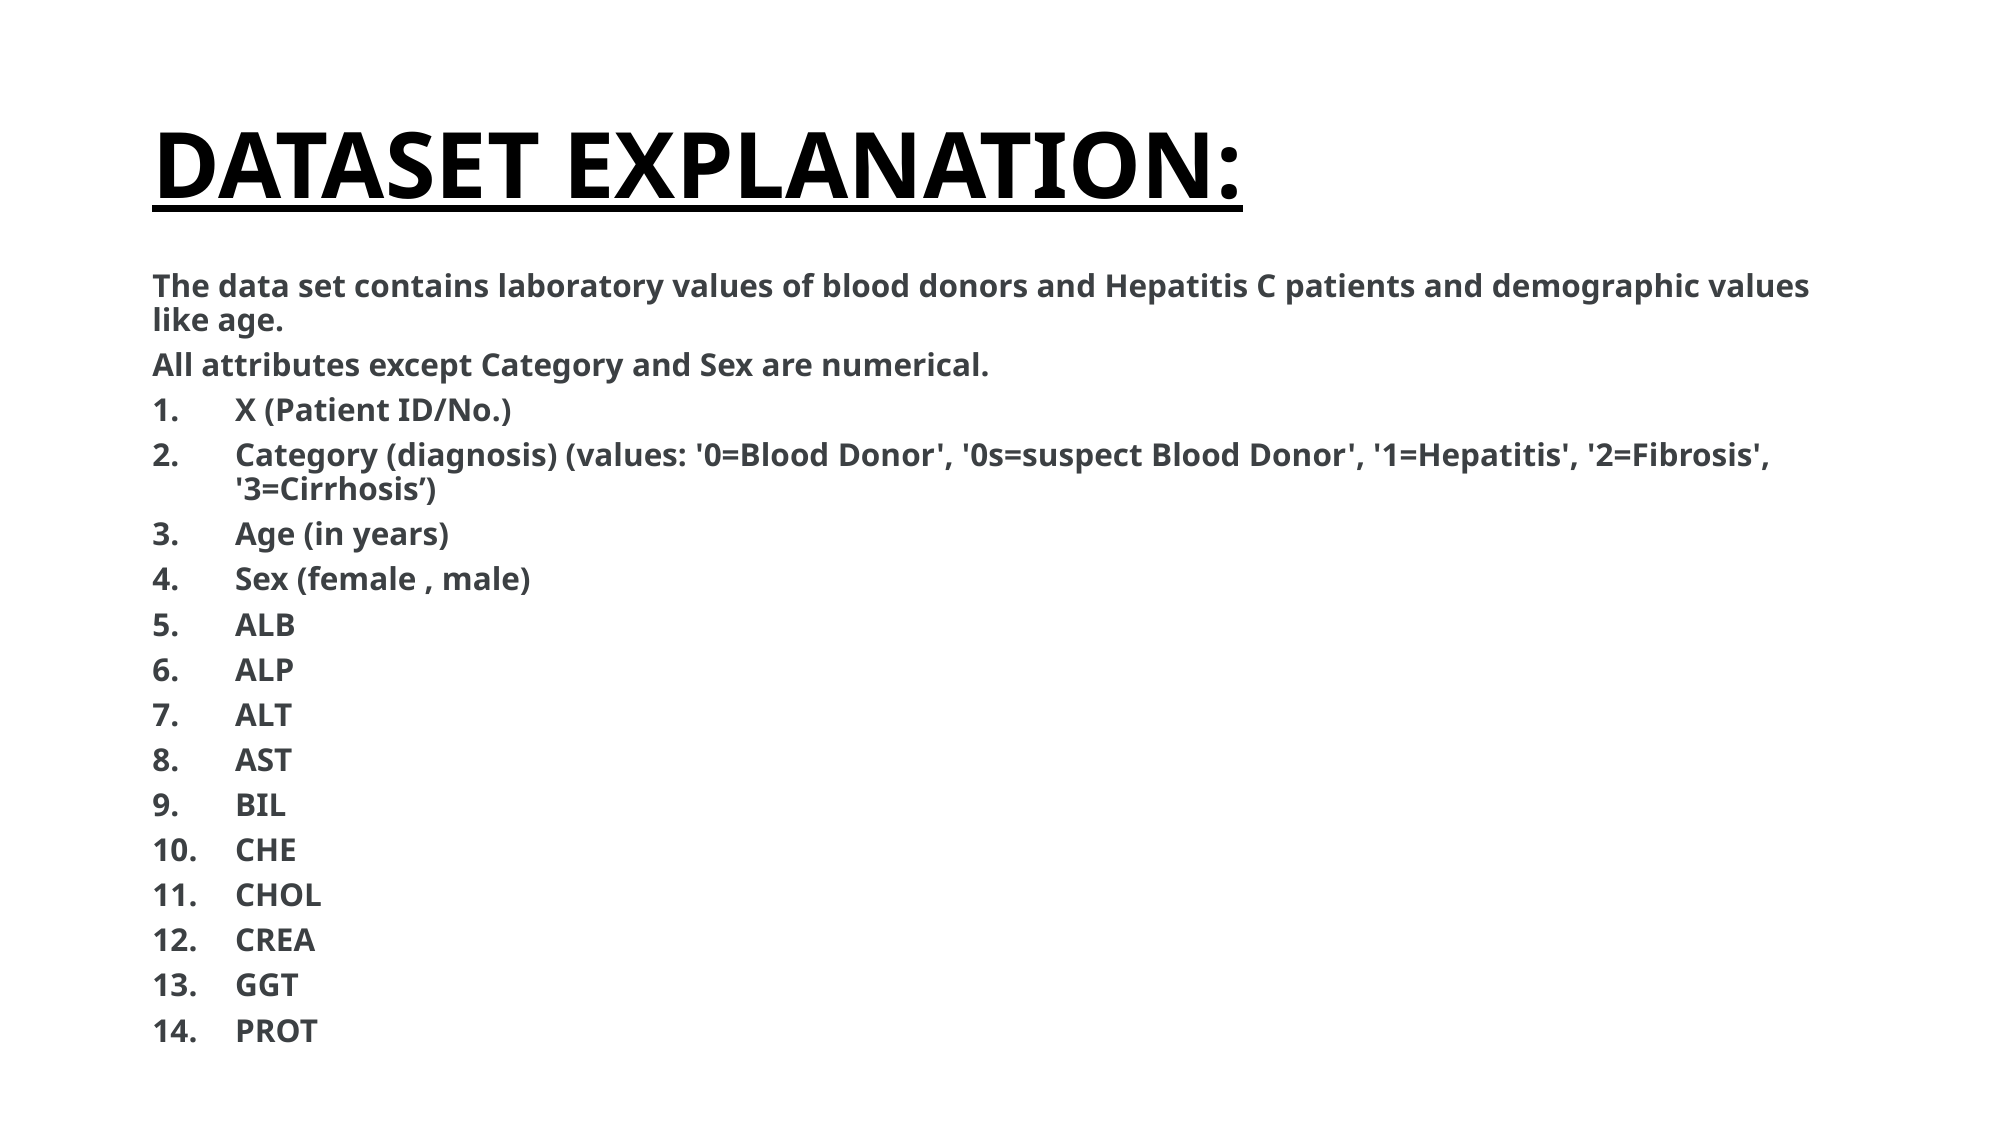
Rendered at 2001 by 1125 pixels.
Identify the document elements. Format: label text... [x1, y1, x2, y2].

title DATASET EXPLANATION: [137, 59, 1863, 262]
list The data set contains laboratory values of blood donors and Hepatitis C patients and demographic values like age. All attributes except Category and Sex are numerical. X (Patient ID/No.) Category (diagnosis) (values: '0=Blood Donor', '0s=suspect Blood Donor', '1=Hepatitis', '2=Fibrosis', '3=Cirrhosis’) Age (in years) Sex (female , male) ALB ALP ALT AST BIL CHE CHOL CREA GGT PROT [137, 262, 1863, 1066]
